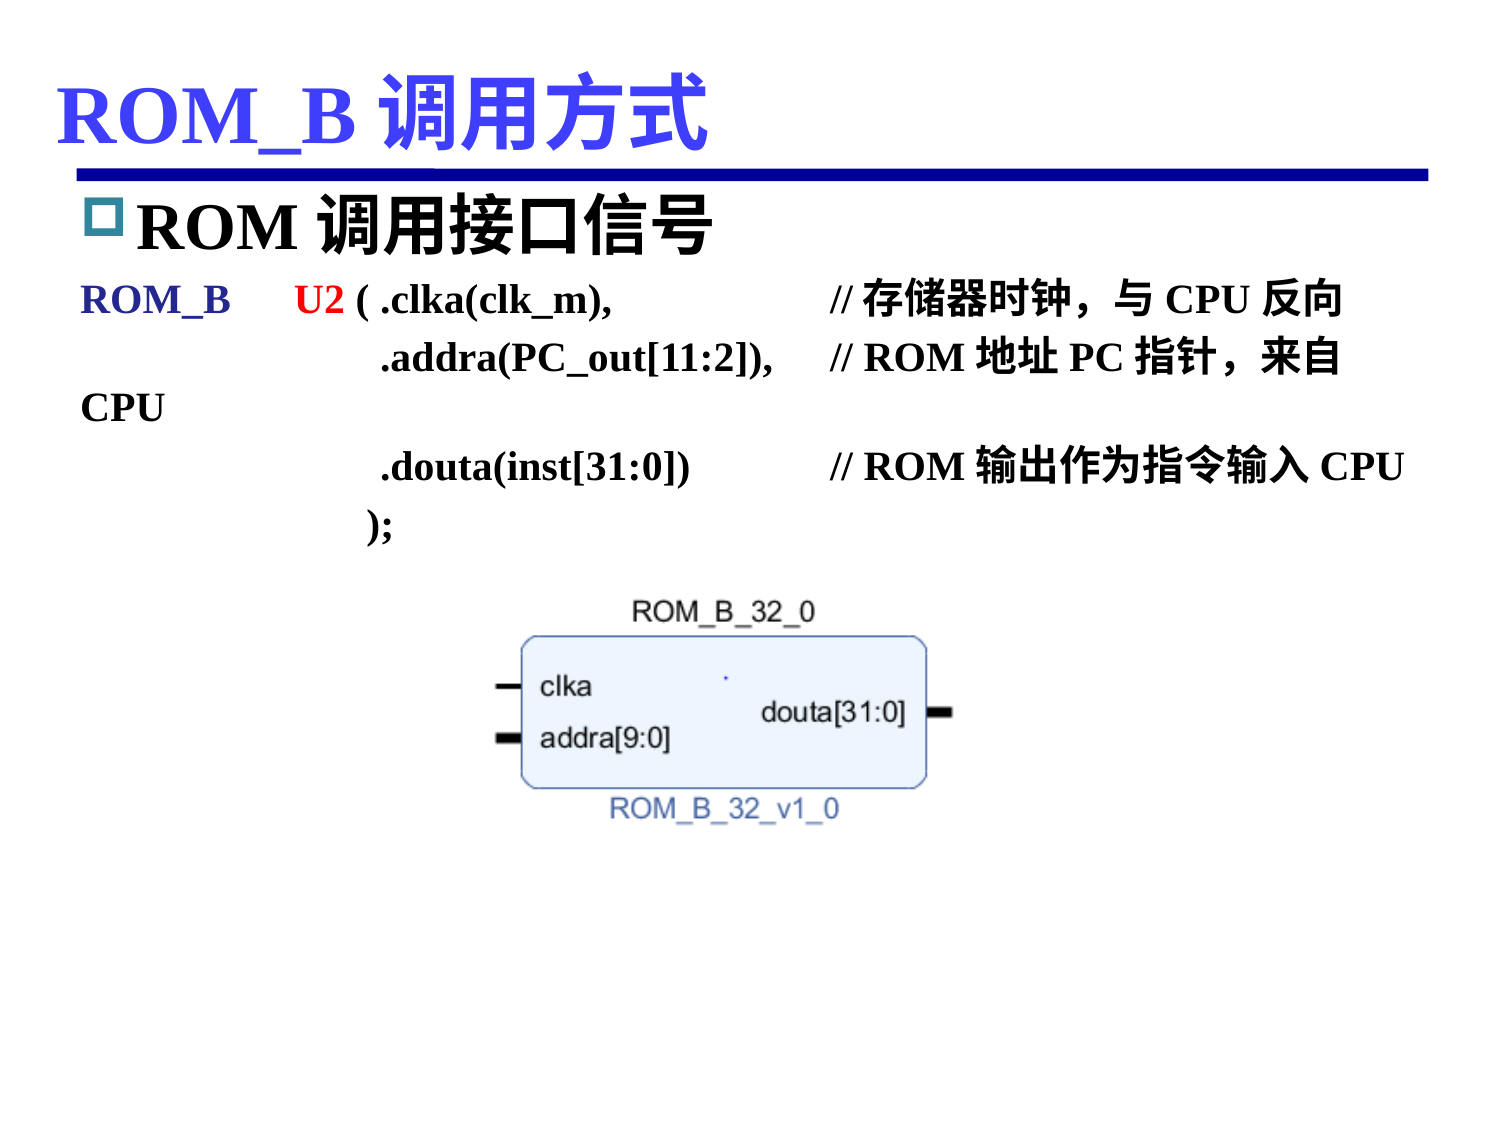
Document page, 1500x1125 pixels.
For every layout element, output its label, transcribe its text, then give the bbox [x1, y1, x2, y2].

list ROM调用接口信号 ROM_B U2 ( .clka(clk_m), //存储器时钟，与CPU反向 .addra(PC_out[11:2]), // ROM地址PC指针，来自CPU .douta(inst[31:0]) // ROM输出作为指令输入CPU ); [64, 175, 1436, 991]
picture [478, 583, 981, 837]
title ROM_B调用方式 [41, 31, 1419, 189]
